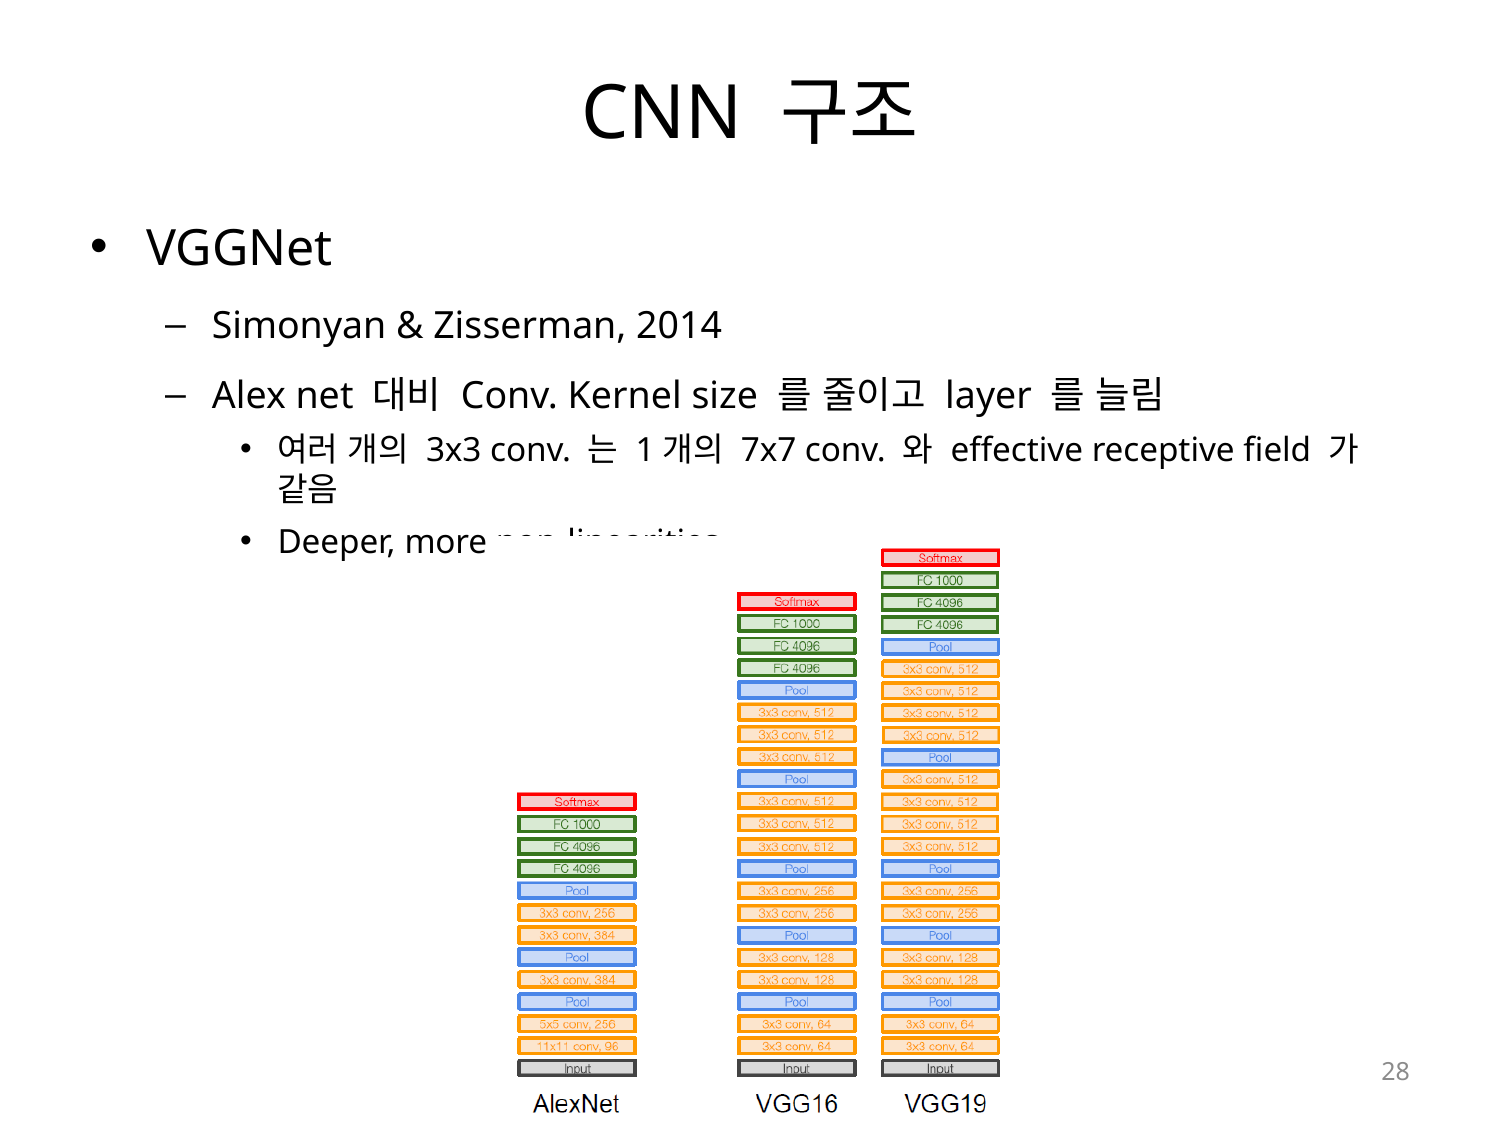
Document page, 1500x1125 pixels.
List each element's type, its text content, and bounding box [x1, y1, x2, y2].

title CNN 구조 [75, 45, 1425, 173]
picture [489, 536, 1011, 1125]
list VGGNet Simonyan & Zisserman, 2014 Alex net 대비 Conv. Kernel size 를 줄이고 layer 를 늘림 여러 개의 3x3 conv. 는 1개의 7x7 conv. 와 effective receptive field 가 같음 Deeper, more non-linearities [75, 208, 1425, 1005]
slide_number 28 [1074, 1042, 1425, 1103]
